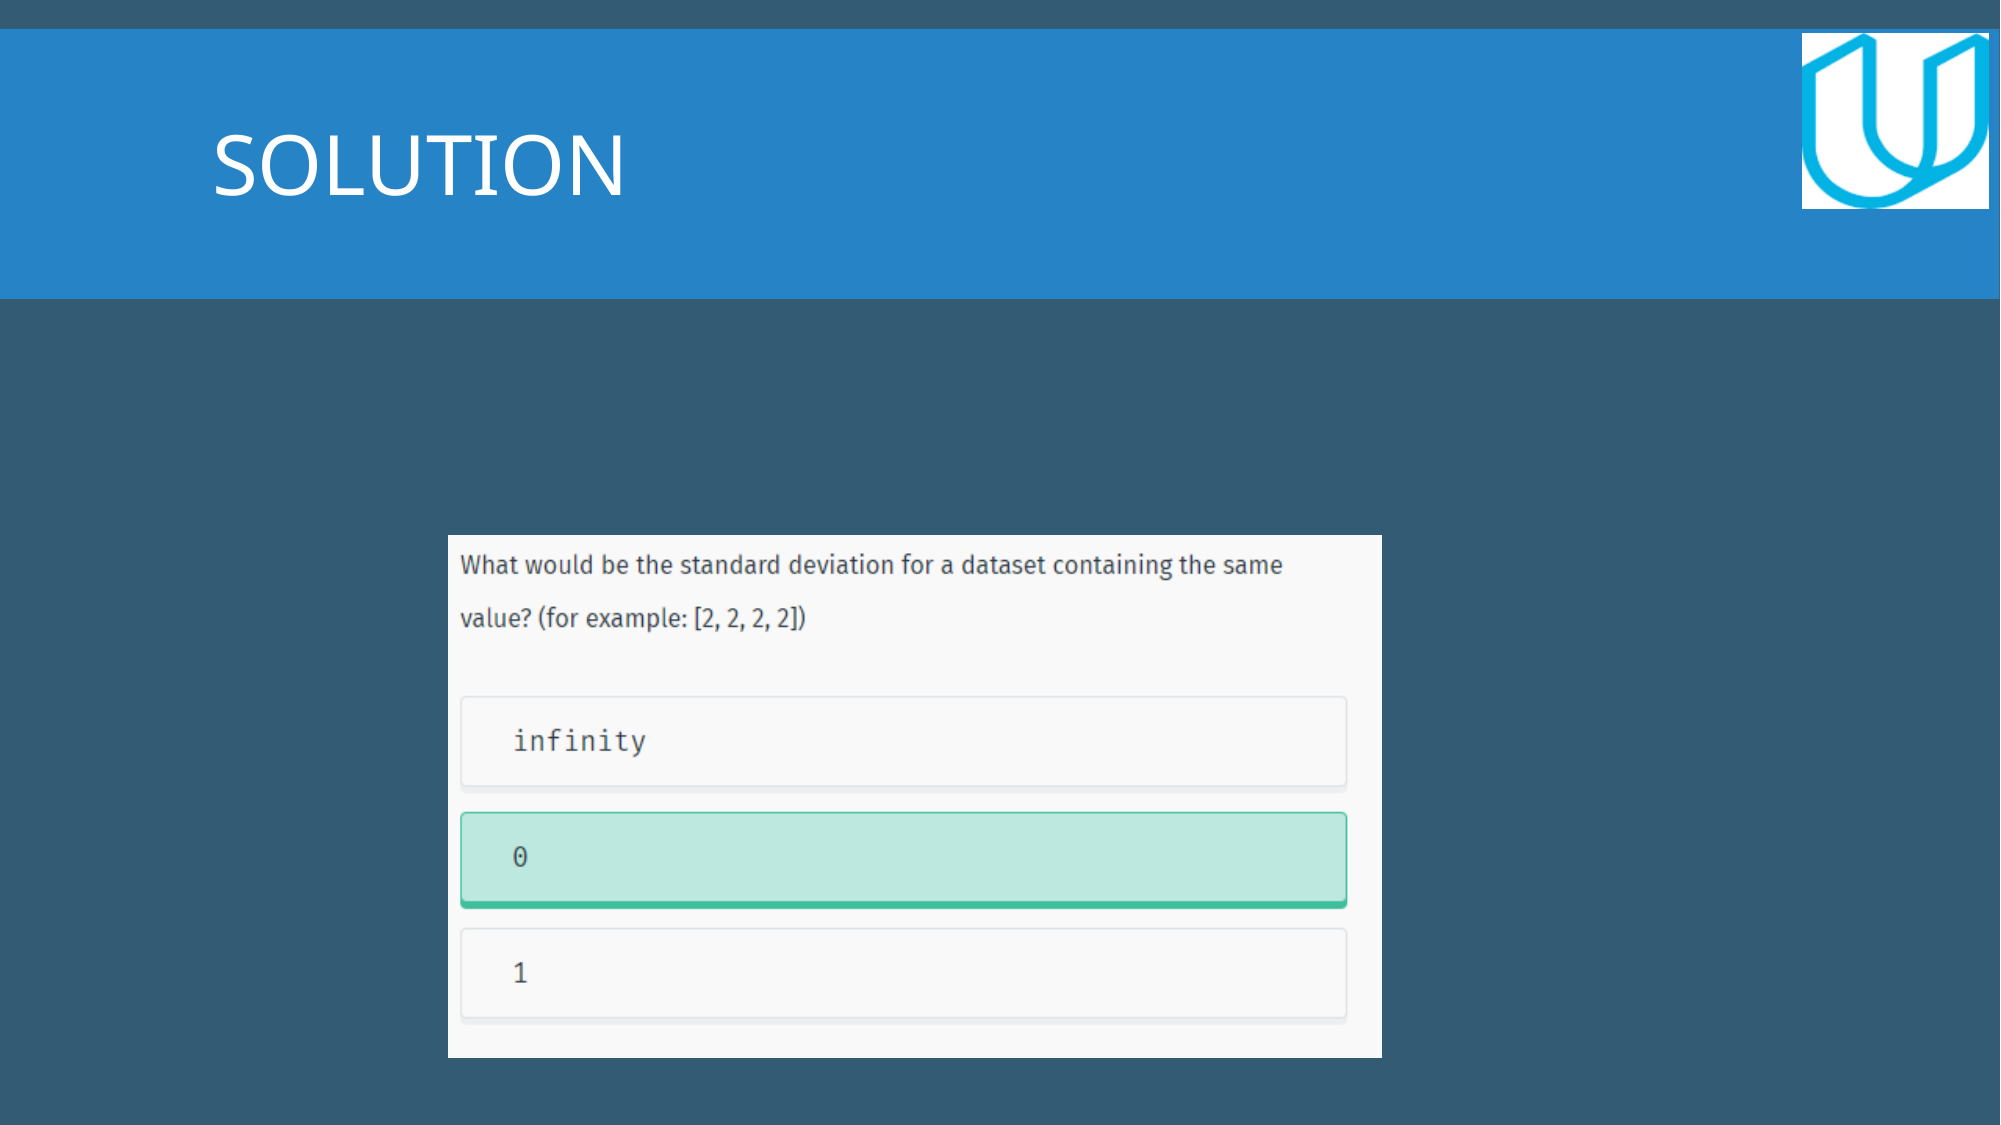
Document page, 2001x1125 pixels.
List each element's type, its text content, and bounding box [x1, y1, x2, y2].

picture [1876, 124, 1989, 209]
picture [1803, 159, 1866, 209]
title Solution [197, 46, 1803, 295]
picture [1802, 33, 1989, 167]
picture [1816, 47, 1912, 197]
picture [1933, 47, 1974, 167]
picture [448, 535, 1382, 1058]
